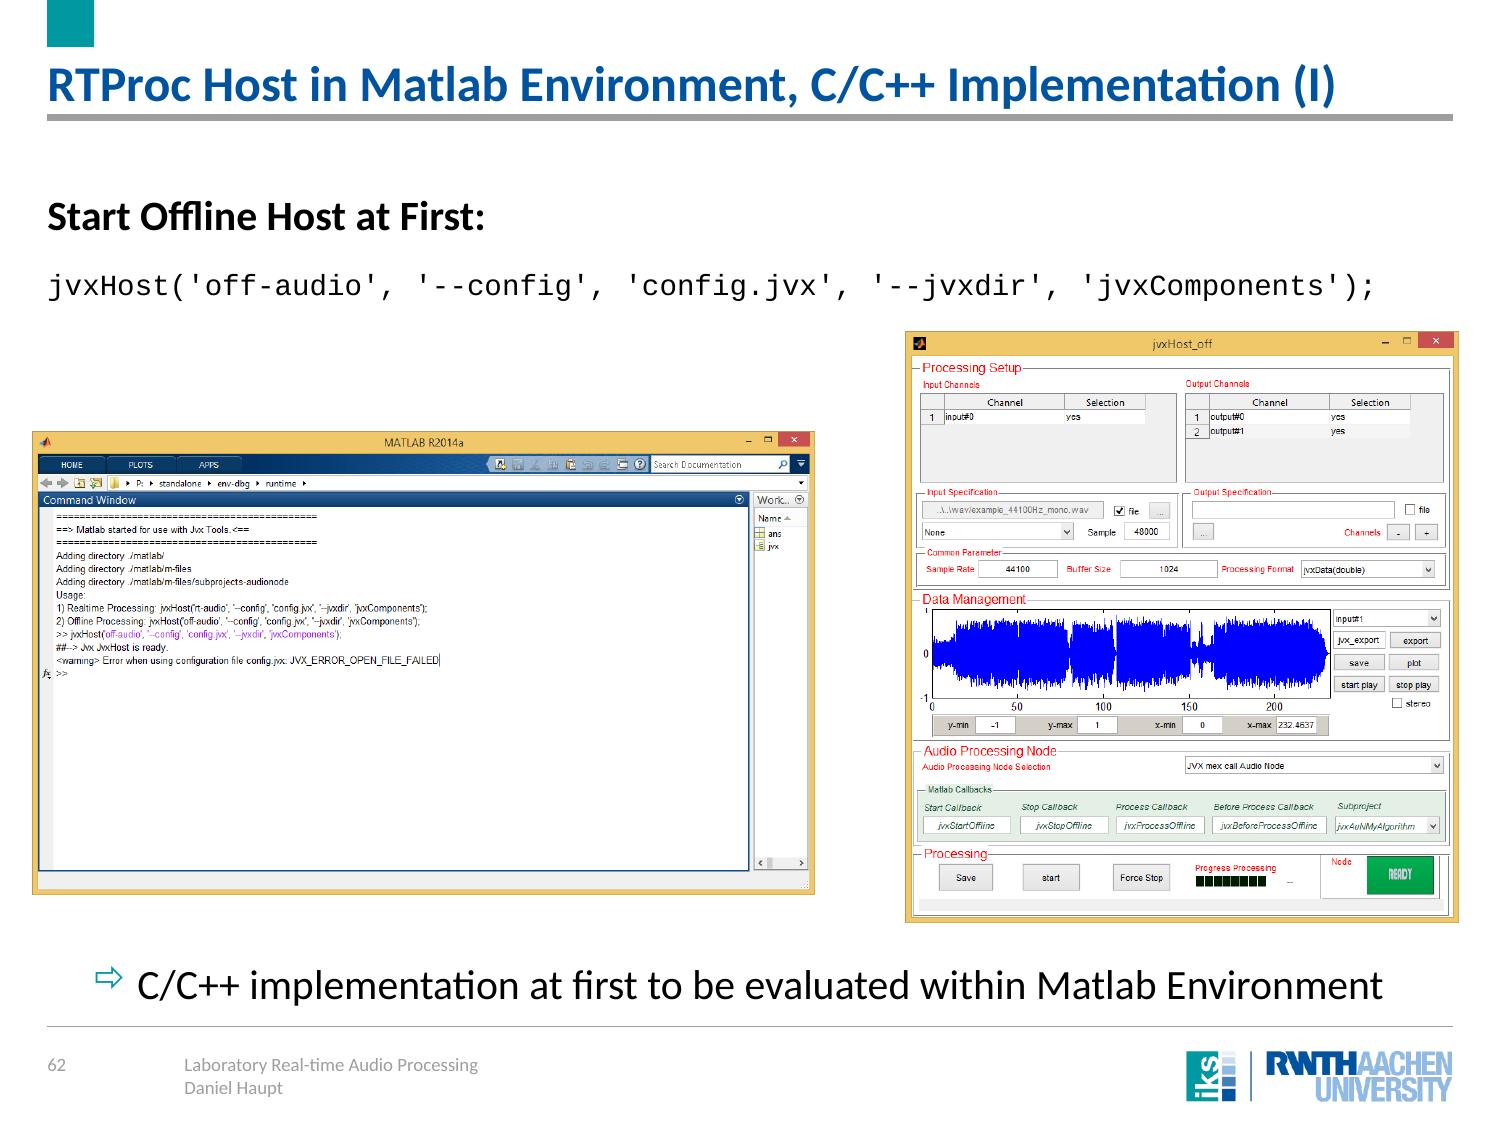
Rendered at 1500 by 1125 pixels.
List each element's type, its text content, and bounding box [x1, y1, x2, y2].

list Start Offline Host at First: jvxHost('off-audio', '--config', 'config.jvx', '--jvxdir', 'jvxComponents'); [47, 188, 1453, 231]
picture [905, 331, 1459, 923]
picture [1171, 1026, 1467, 1125]
picture [32, 431, 815, 895]
title RTProc Host in Matlab Environment, C/C++ Implementation (I) [47, 46, 1453, 113]
list C/C++ implementation at first to be evaluated within Matlab Environment [92, 957, 1423, 1019]
